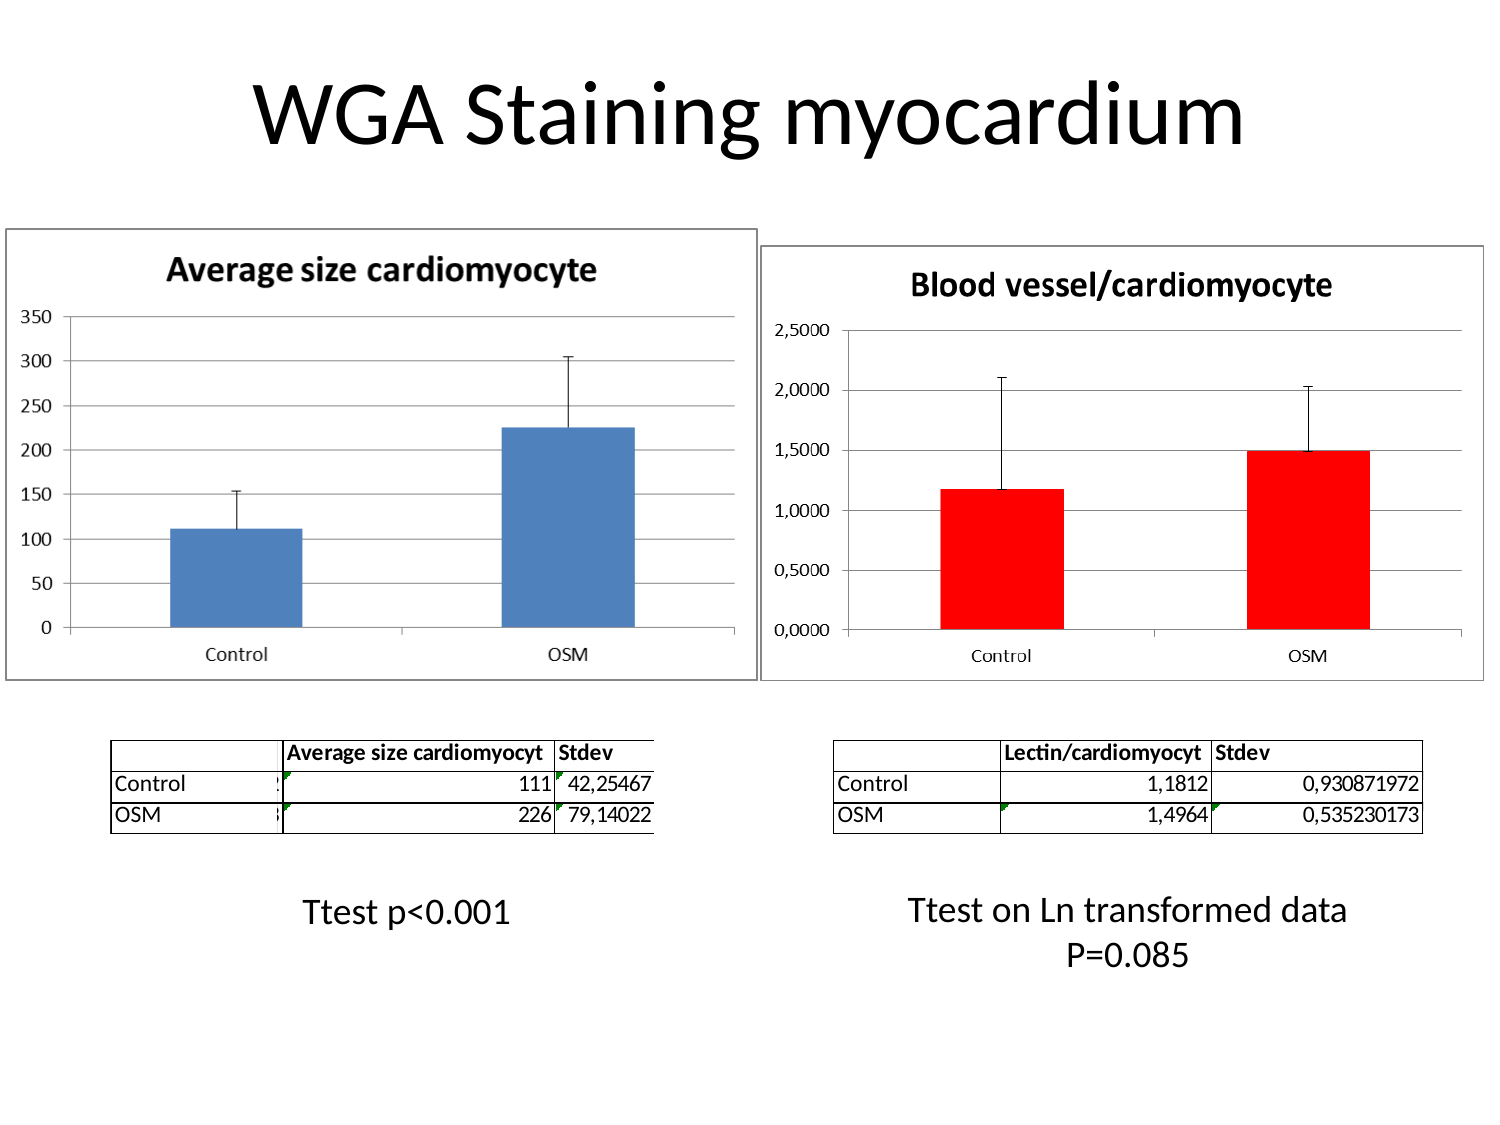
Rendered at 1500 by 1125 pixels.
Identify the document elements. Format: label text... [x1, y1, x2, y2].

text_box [110, 739, 656, 836]
text_box Ttest on Ln transformed data P=0.085 [891, 877, 1365, 983]
picture [5, 228, 759, 681]
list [762, 245, 1484, 681]
text_box Ttest p<0.001 [235, 879, 578, 940]
picture [832, 739, 1424, 836]
text_box WGA Staining myocardium [74, 45, 1425, 233]
